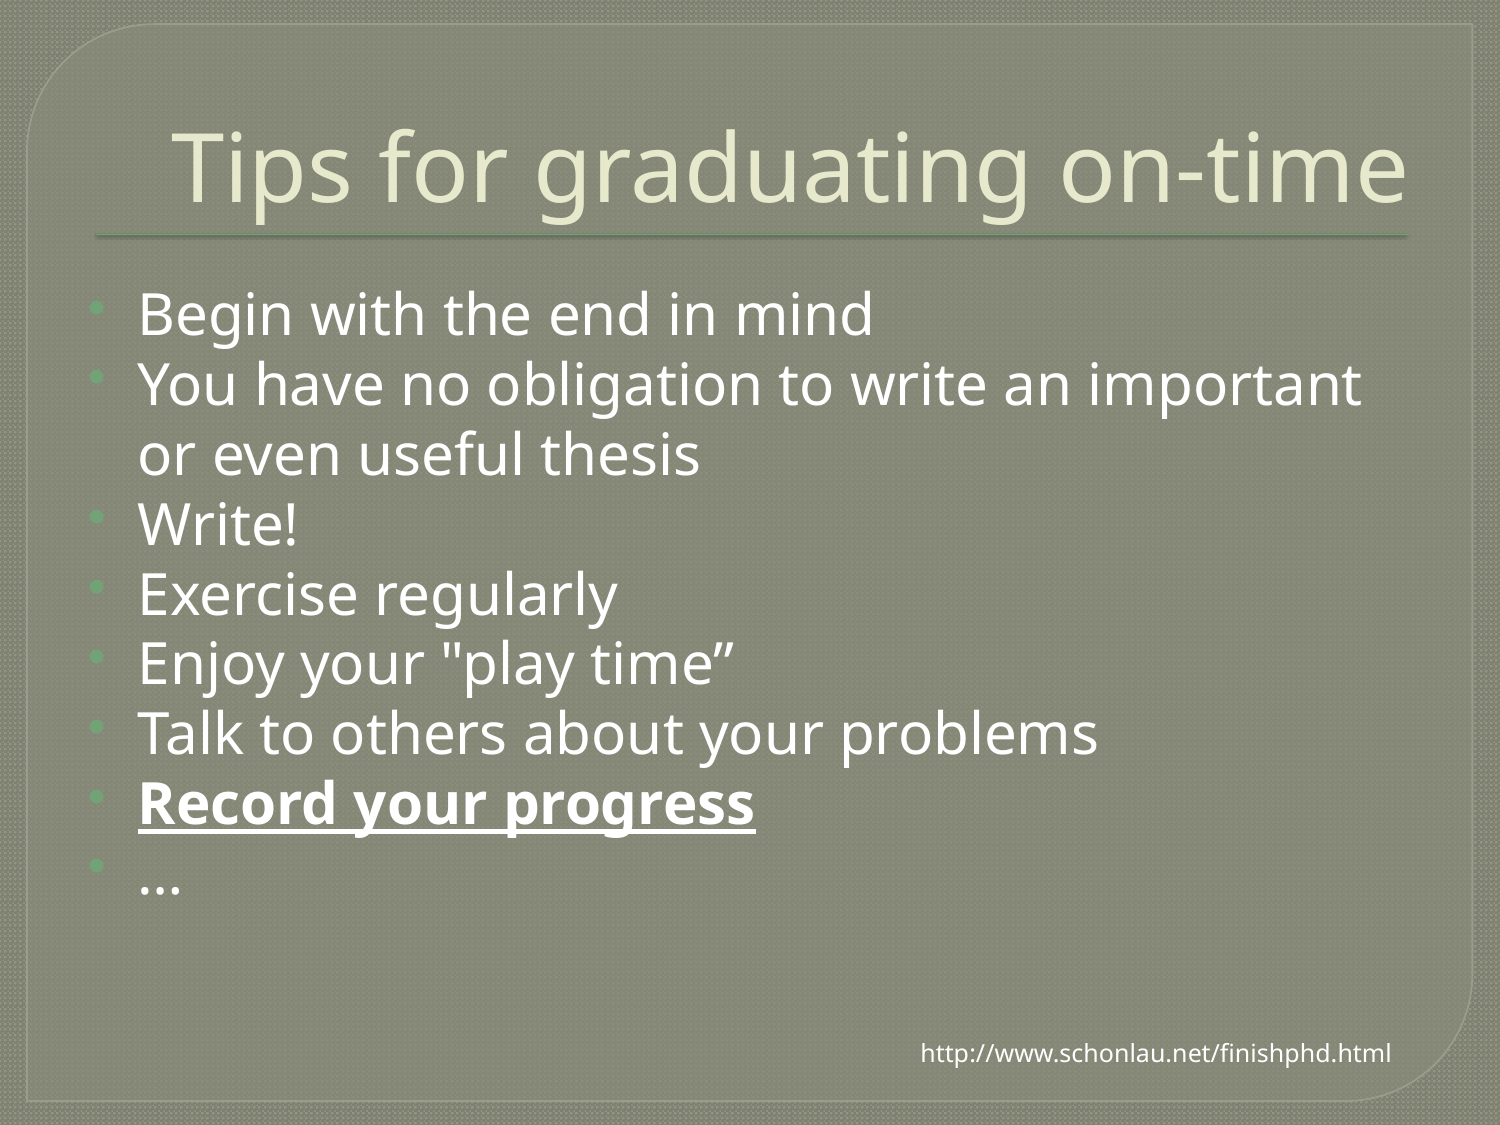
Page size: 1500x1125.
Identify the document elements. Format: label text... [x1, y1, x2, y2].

title Tips for graduating on-time [75, 41, 1425, 230]
text_box http://www.schonlau.net/finishphd.html [905, 1029, 1408, 1075]
list Begin with the end in mind You have no obligation to write an important or even useful thesis Write! Exercise regularly Enjoy your "play time” Talk to others about your problems Record your progress … [75, 270, 1425, 1013]
